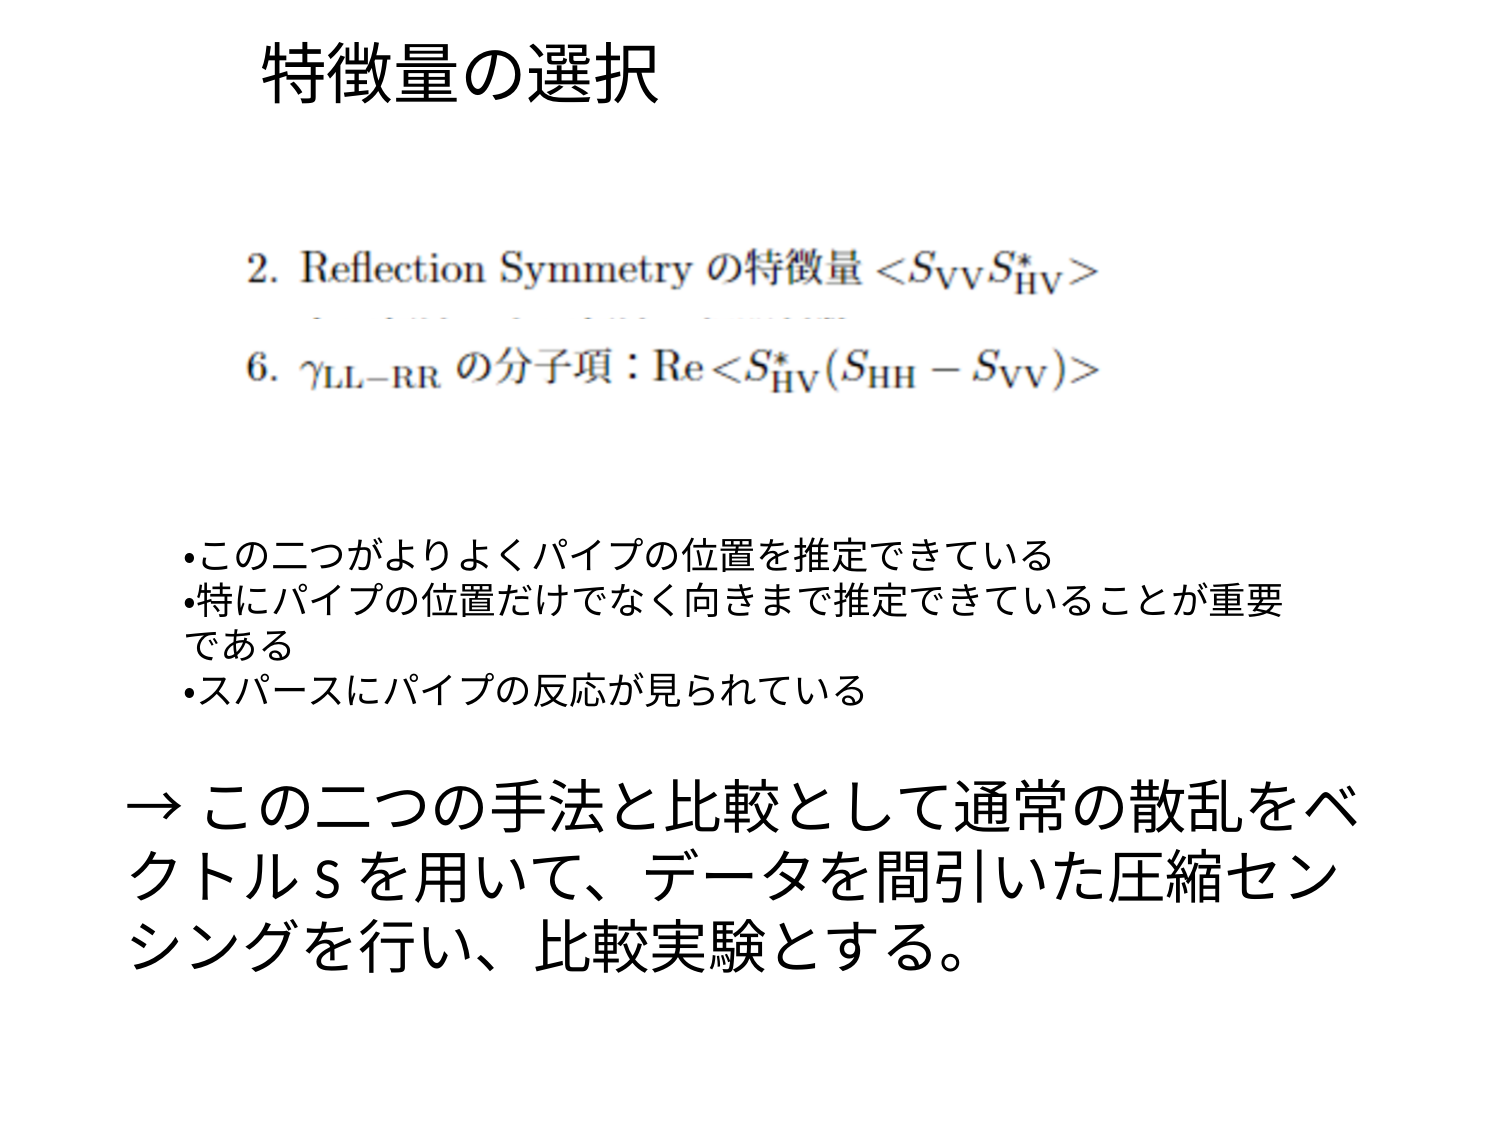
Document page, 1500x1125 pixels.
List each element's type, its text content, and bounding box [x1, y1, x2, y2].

text_box ・この二つがよりよくパイプの位置を推定できている ・特にパイプの位置だけでなく向きまで推定できていることが重要である ・スパースにパイプの反応が見られている [168, 524, 1302, 720]
picture [208, 331, 1130, 405]
text_box 特徴量の選択 [245, 24, 805, 120]
text_box →この二つの手法と比較として通常の散乱をベクトルSを用いて、データを間引いた圧縮センシングを行い、比較実験とする。 [110, 762, 1397, 988]
picture [208, 231, 1130, 319]
